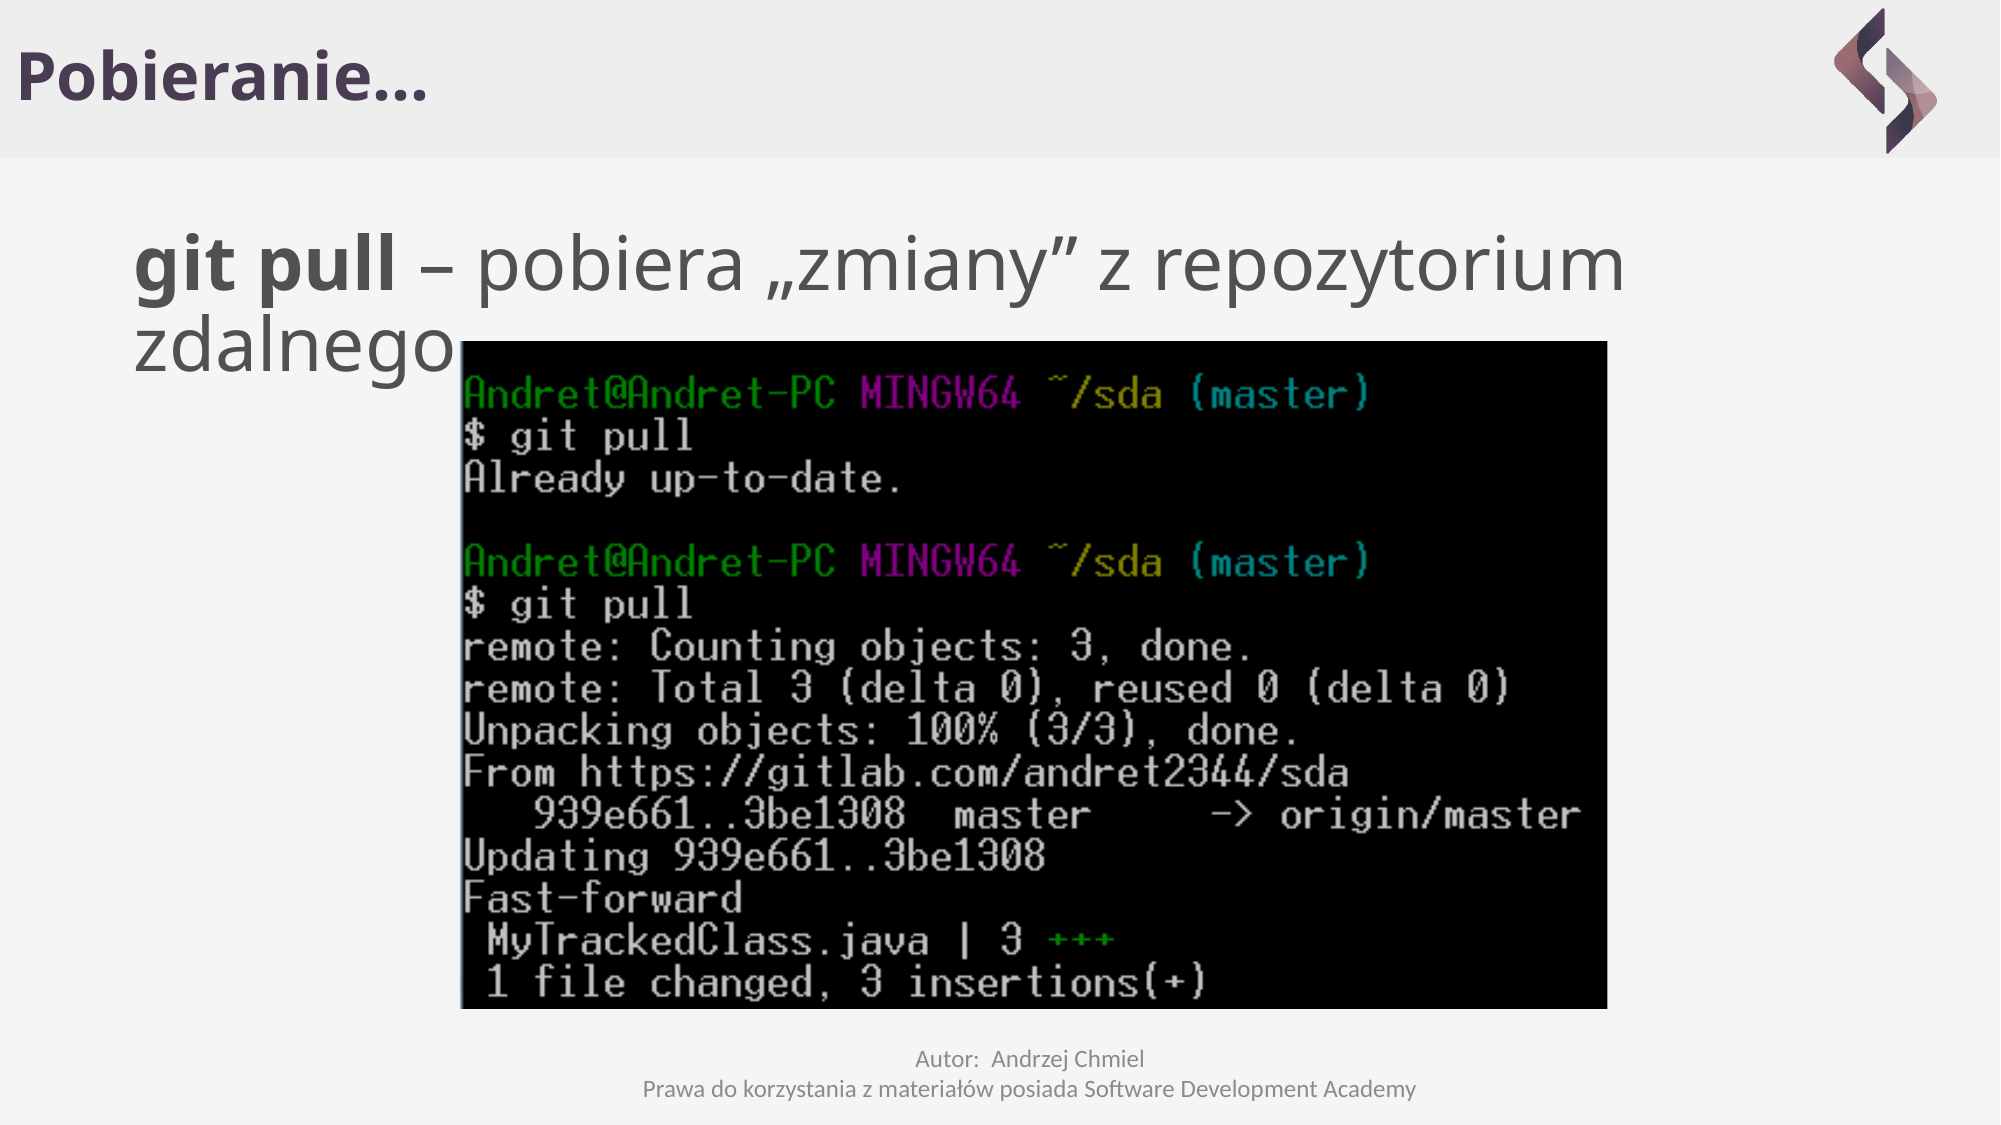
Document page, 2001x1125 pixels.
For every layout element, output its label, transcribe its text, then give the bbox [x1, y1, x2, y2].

title Pobieranie… [0, 0, 1788, 158]
picture [453, 251, 1608, 1009]
footer Autor: Andrzej Chmiel Prawa do korzystania z materiałów posiada Software Development Academy [556, 1042, 1505, 1103]
picture [1787, 0, 2001, 166]
text_box git pull – pobiera „zmiany” z repozytorium zdalnego [118, 217, 1877, 380]
